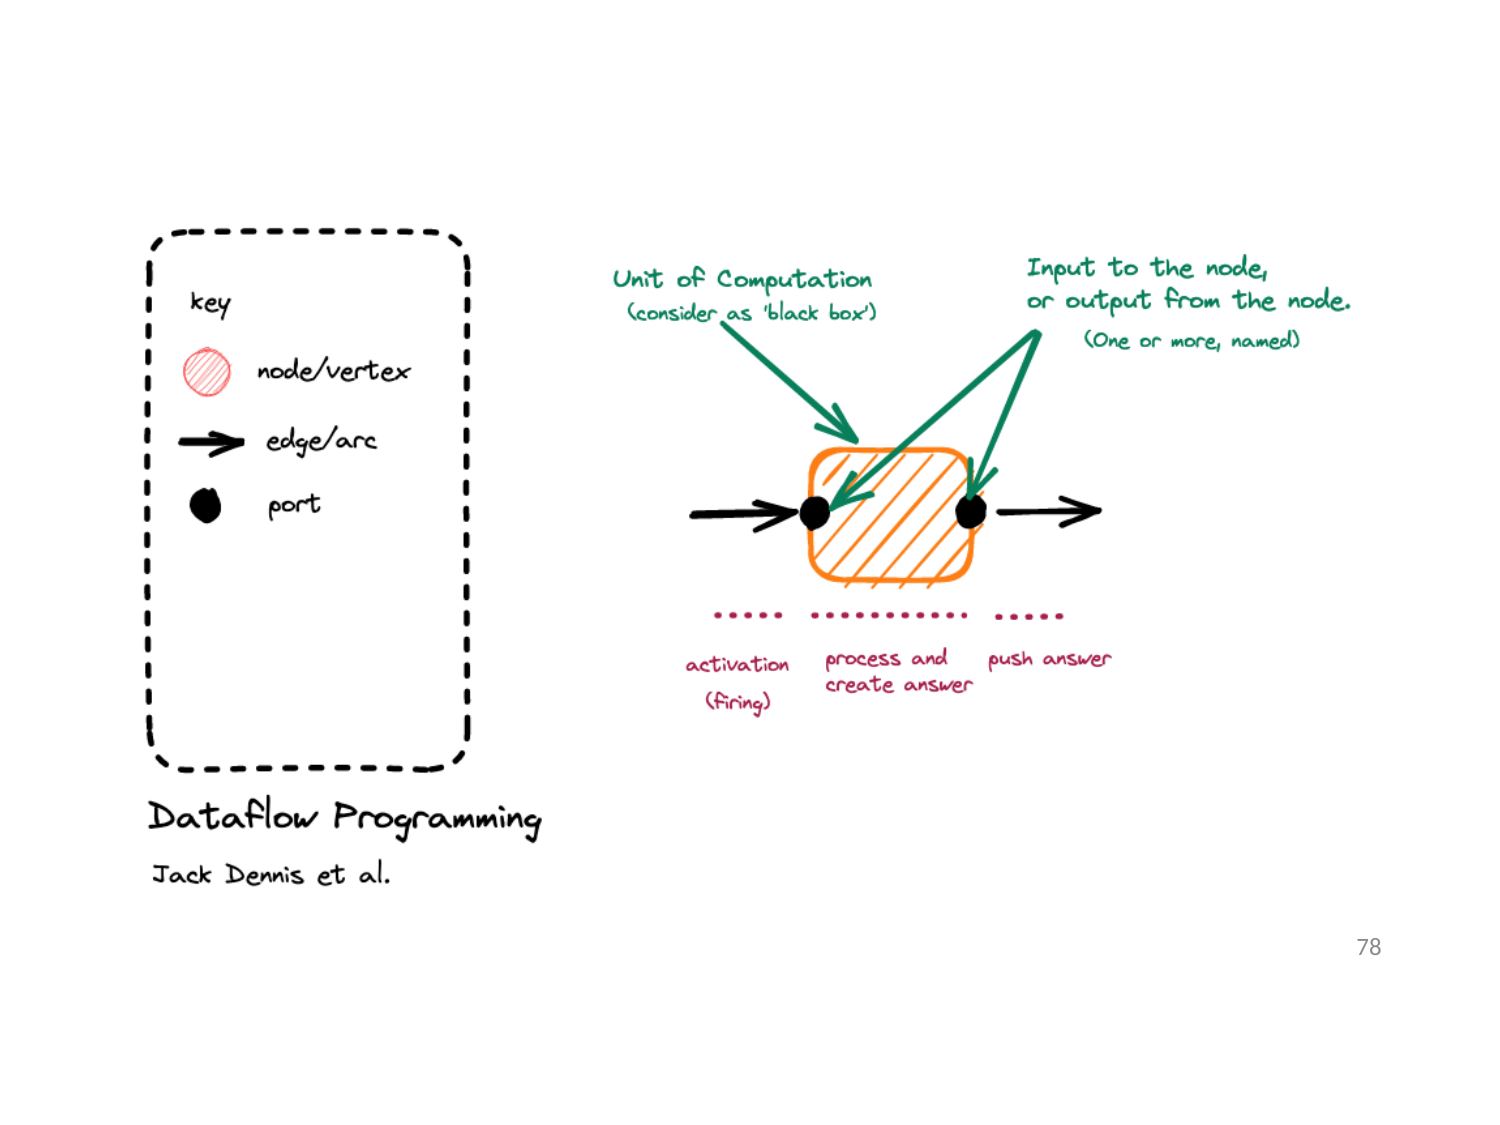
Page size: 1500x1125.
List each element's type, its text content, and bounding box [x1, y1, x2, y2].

slide_number 78 [1059, 922, 1397, 968]
picture [135, 219, 1365, 906]
